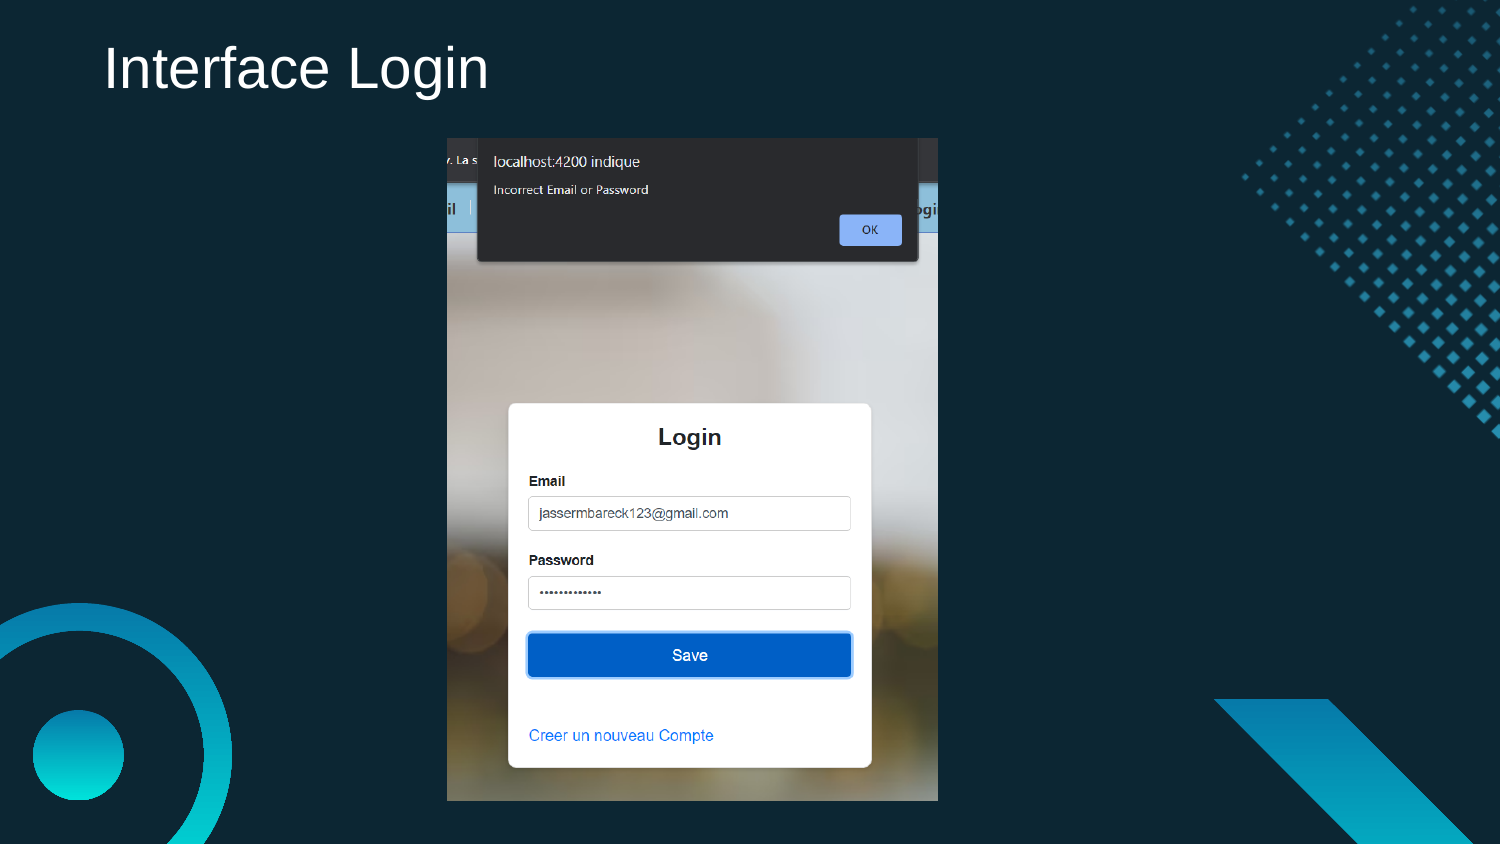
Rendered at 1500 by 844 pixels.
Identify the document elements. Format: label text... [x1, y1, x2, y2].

text_box [33, 710, 124, 801]
text_box Interface Login [88, 22, 506, 108]
text_box [1213, 699, 1473, 844]
text_box [0, 603, 232, 844]
picture [1196, 0, 1500, 686]
picture [447, 138, 938, 801]
